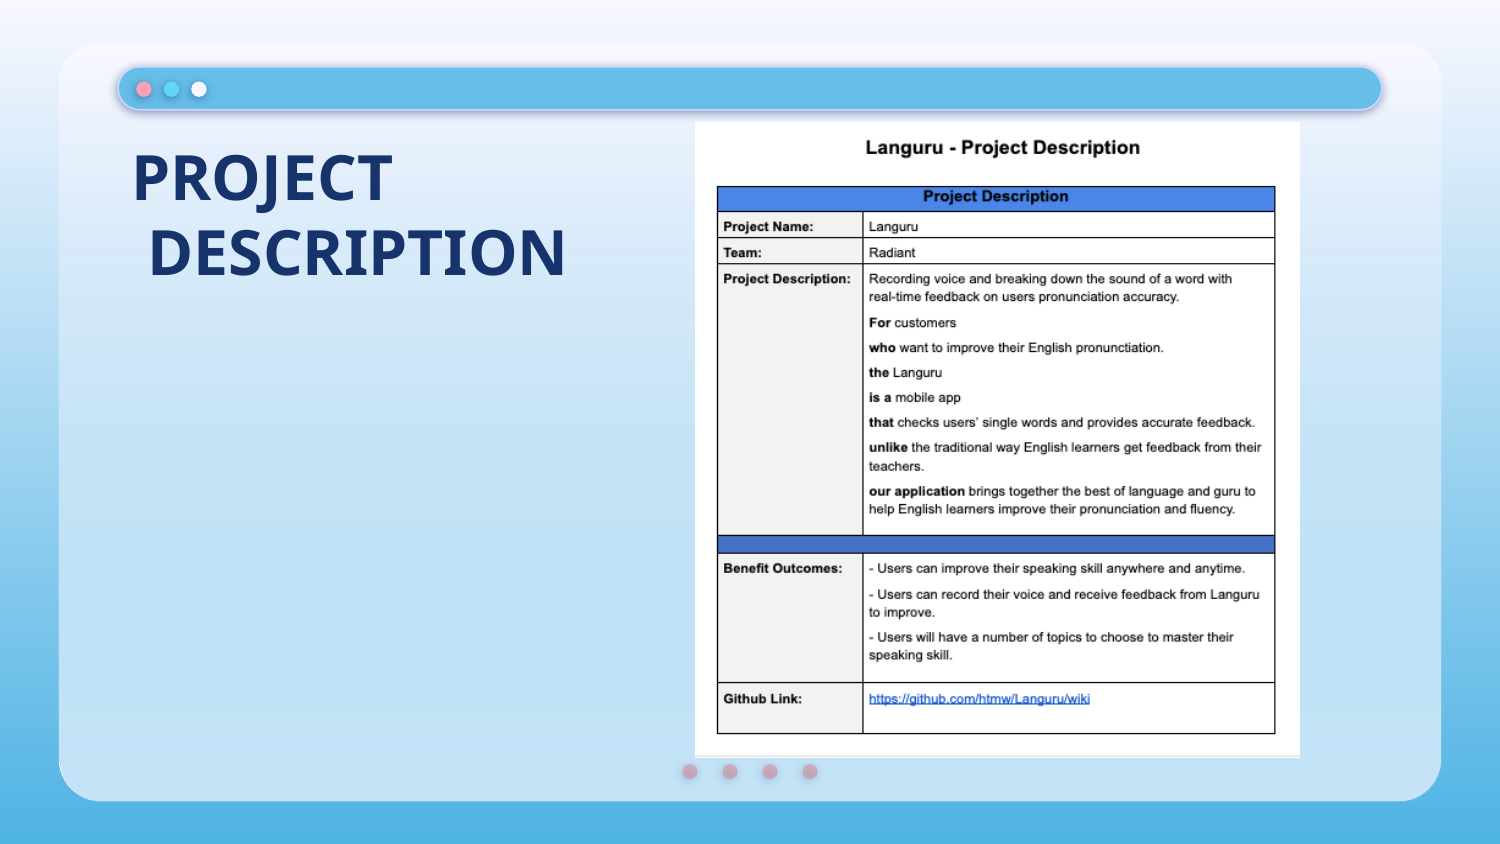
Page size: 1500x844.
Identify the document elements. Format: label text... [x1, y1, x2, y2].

title PROJECT DESCRIPTION [116, 165, 668, 260]
picture [694, 122, 1300, 758]
